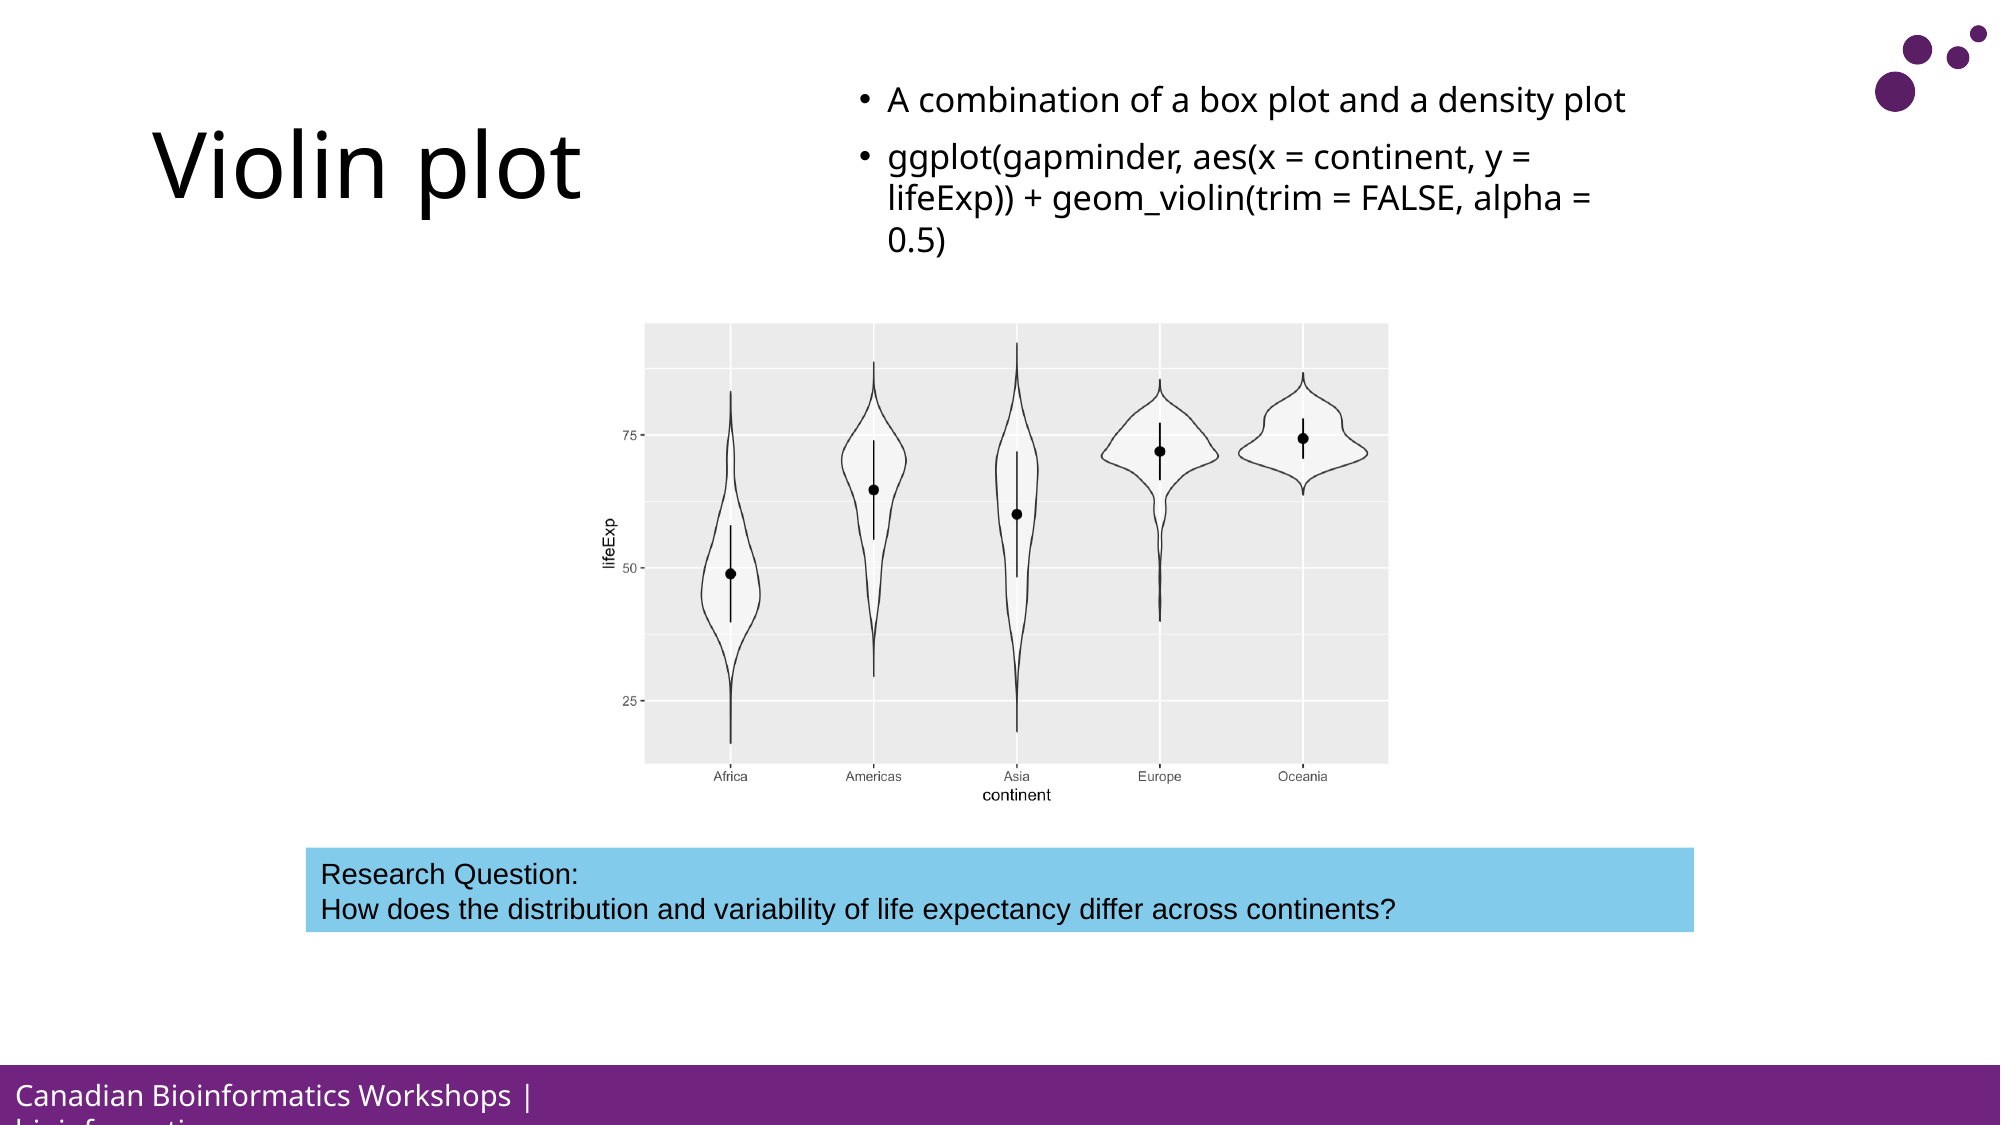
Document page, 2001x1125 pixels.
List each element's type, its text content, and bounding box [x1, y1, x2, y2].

list A combination of a box plot and a density plot ggplot(gapminder, aes(x = continent, y = lifeExp)) + geom_violin(trim = FALSE, alpha = 0.5) [801, 107, 1647, 231]
text_box Research Question: How does the distribution and variability of life expectancy differ across continents? [305, 847, 1694, 933]
picture [1862, 0, 2000, 138]
title Violin plot [137, 59, 1863, 278]
picture [595, 318, 1405, 807]
